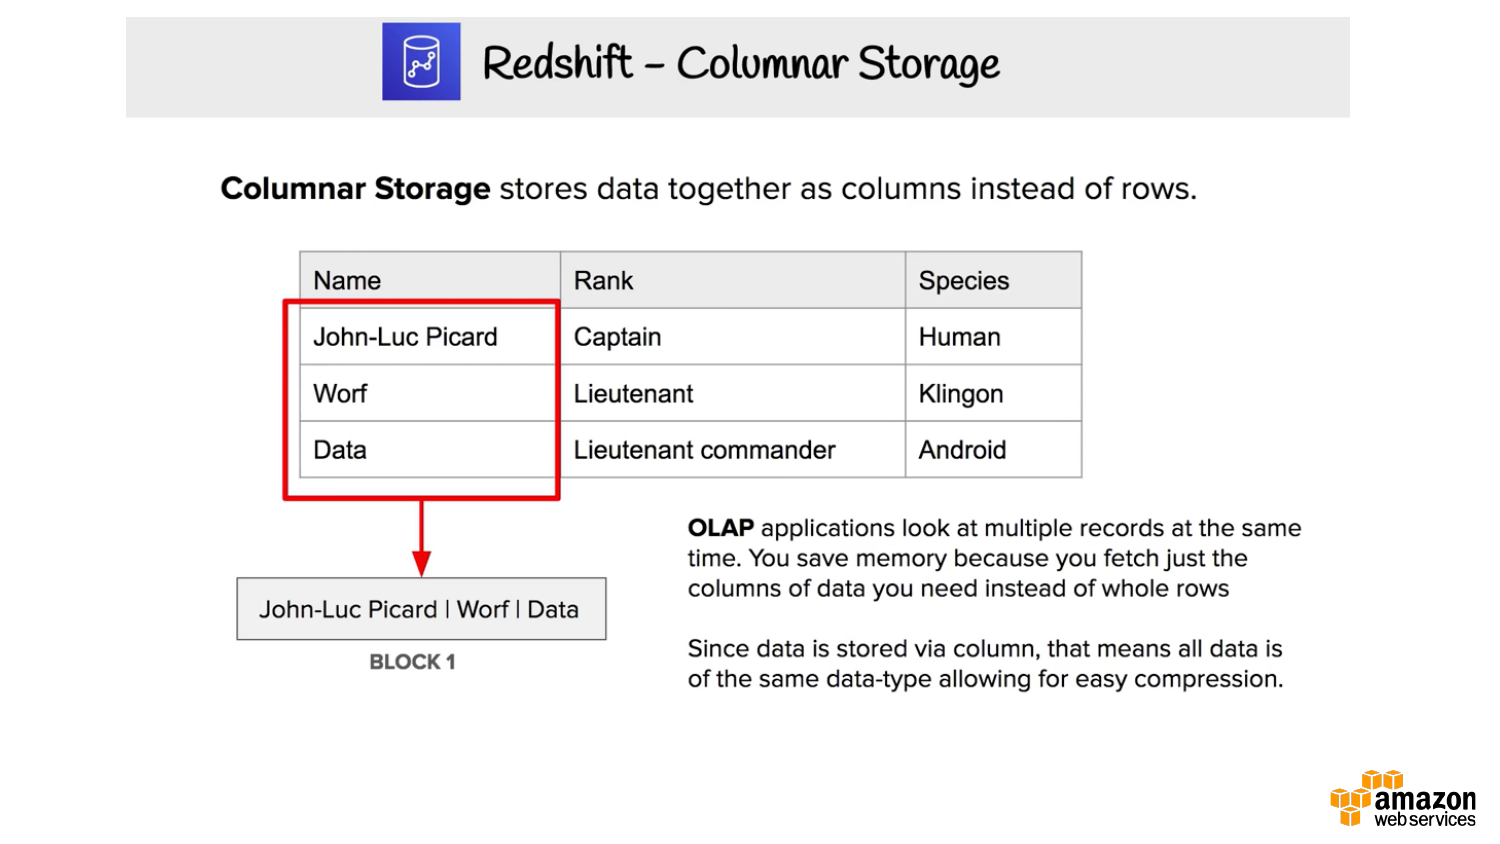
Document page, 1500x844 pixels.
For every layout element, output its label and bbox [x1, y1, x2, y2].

picture [126, 17, 1350, 715]
